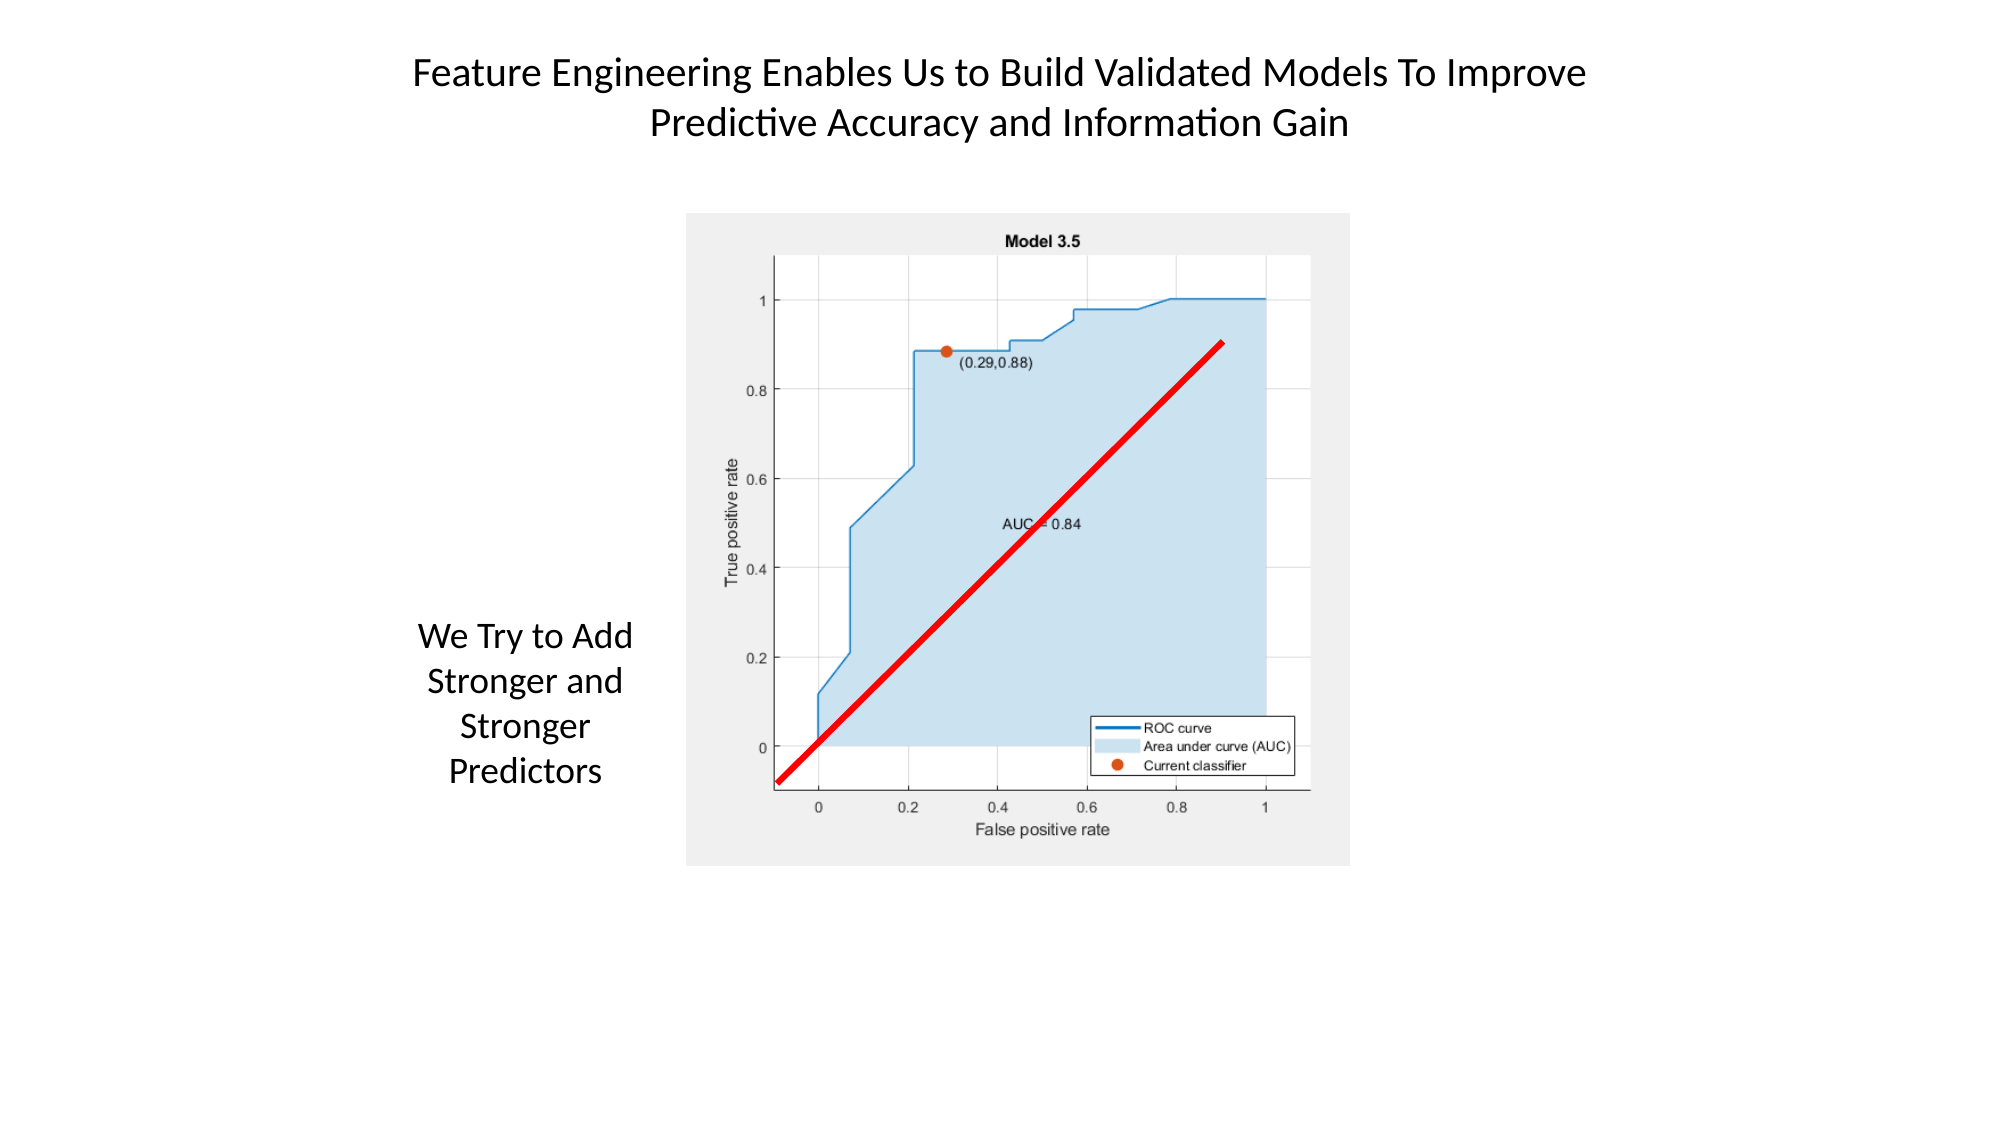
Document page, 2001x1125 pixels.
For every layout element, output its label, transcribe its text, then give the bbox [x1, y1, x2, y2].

text_box We Try to Add Stronger and Stronger Predictors [365, 603, 686, 799]
picture [686, 213, 1350, 866]
text_box Feature Engineering Enables Us to Build Validated Models To Improve Predictive Accuracy and Information Gain [332, 37, 1668, 153]
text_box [776, 341, 1224, 784]
